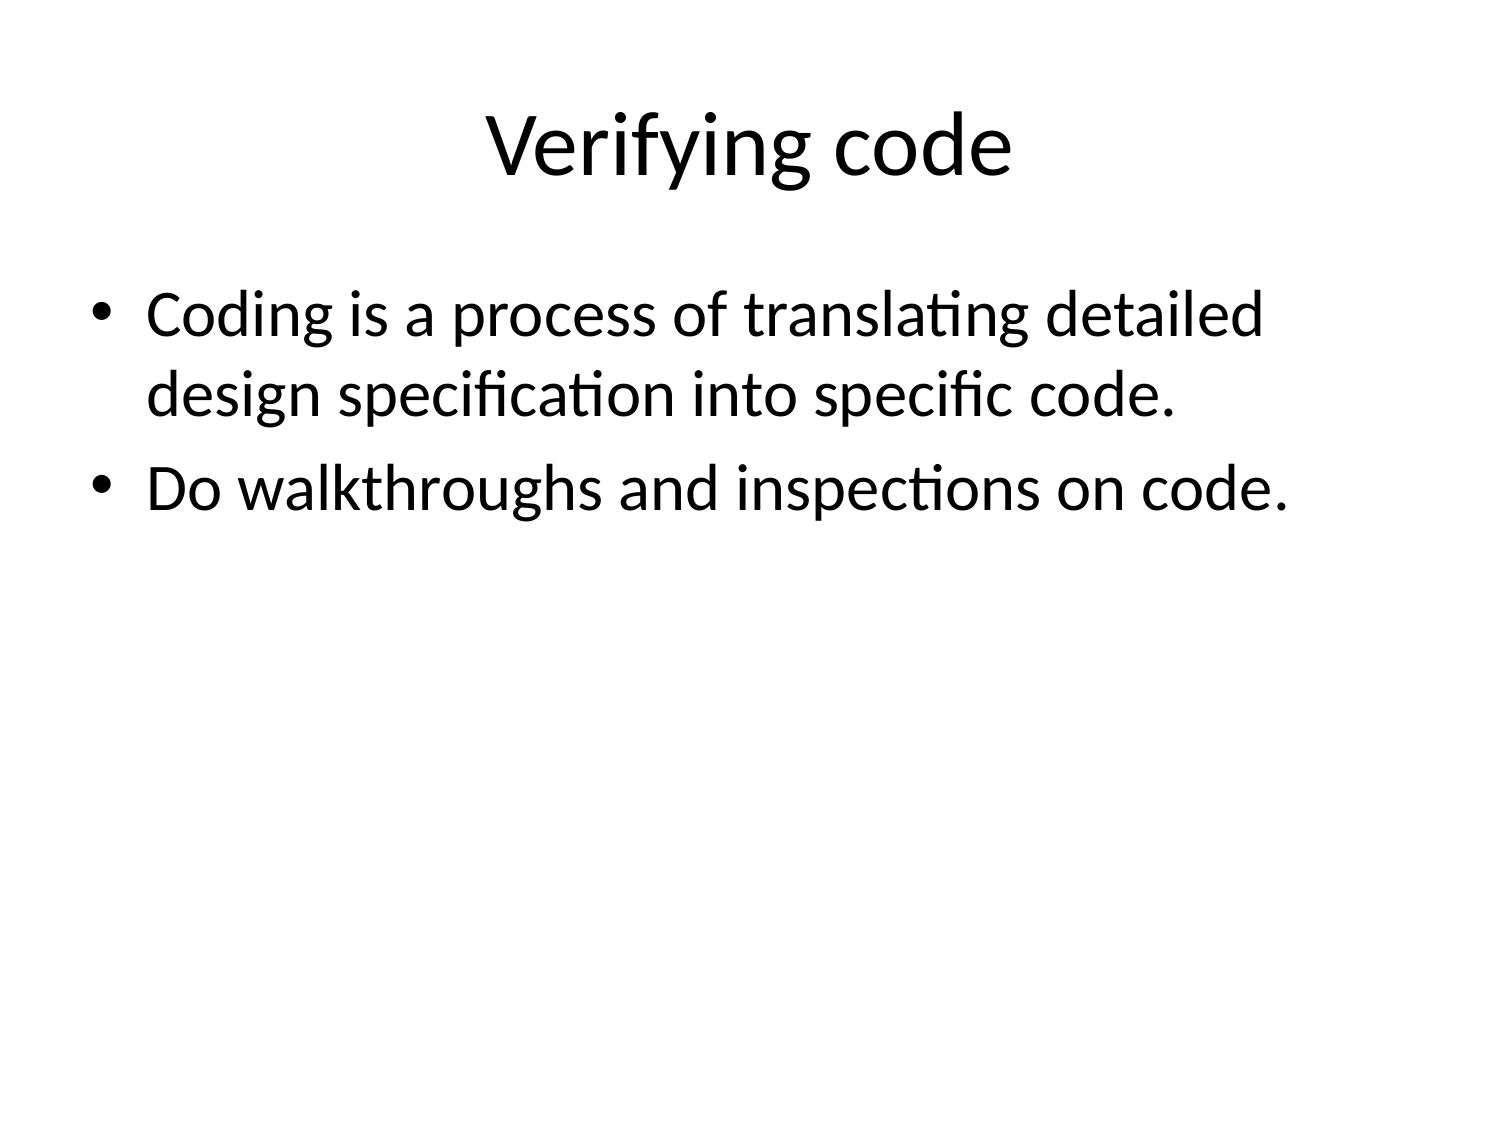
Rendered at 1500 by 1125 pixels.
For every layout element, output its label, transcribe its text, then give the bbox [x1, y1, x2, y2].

list Coding is a process of translating detailed design specification into specific code. Do walkthroughs and inspections on code. [75, 262, 1425, 1005]
title Verifying code [75, 45, 1425, 233]
